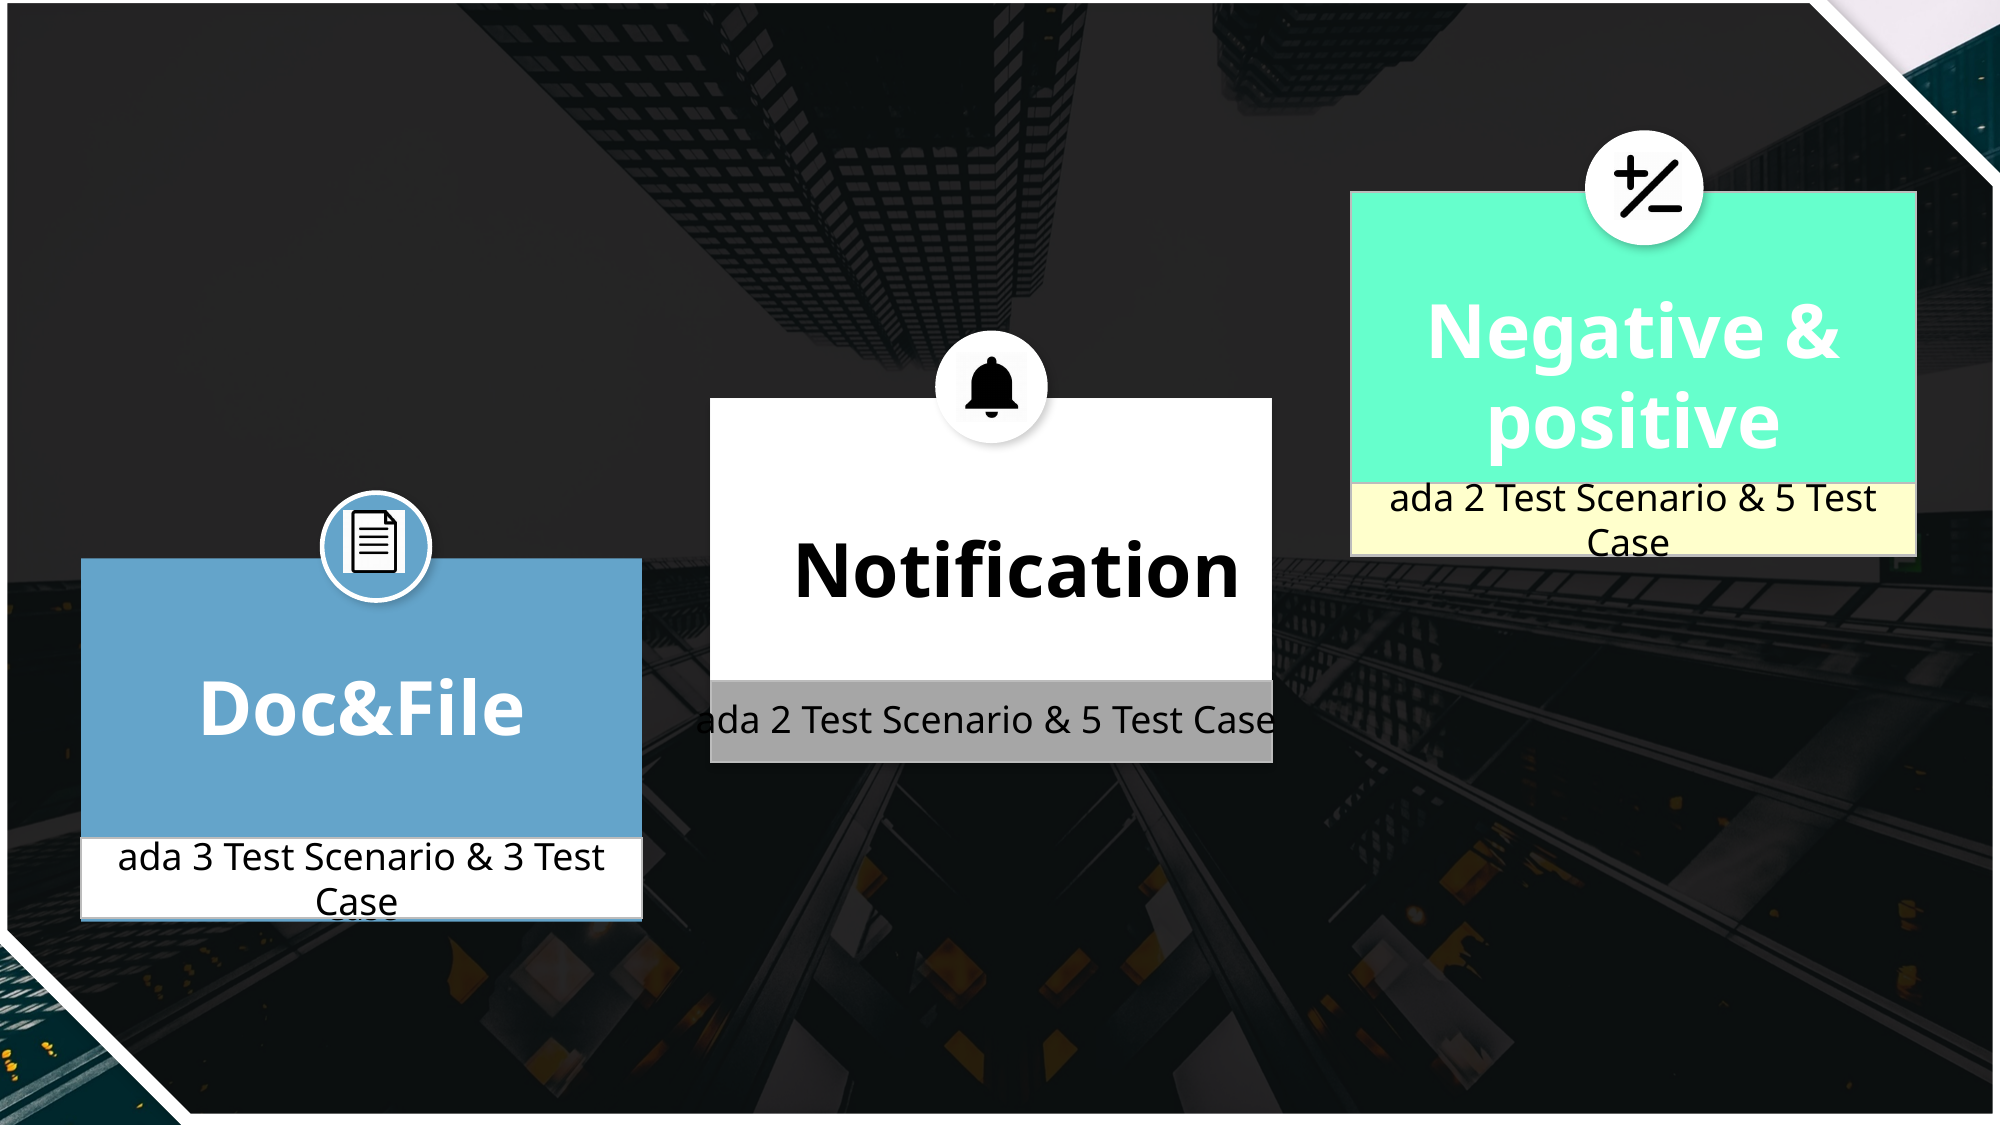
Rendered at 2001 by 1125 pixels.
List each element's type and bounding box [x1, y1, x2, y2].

picture [0, 0, 2000, 1125]
text_box [81, 558, 643, 922]
